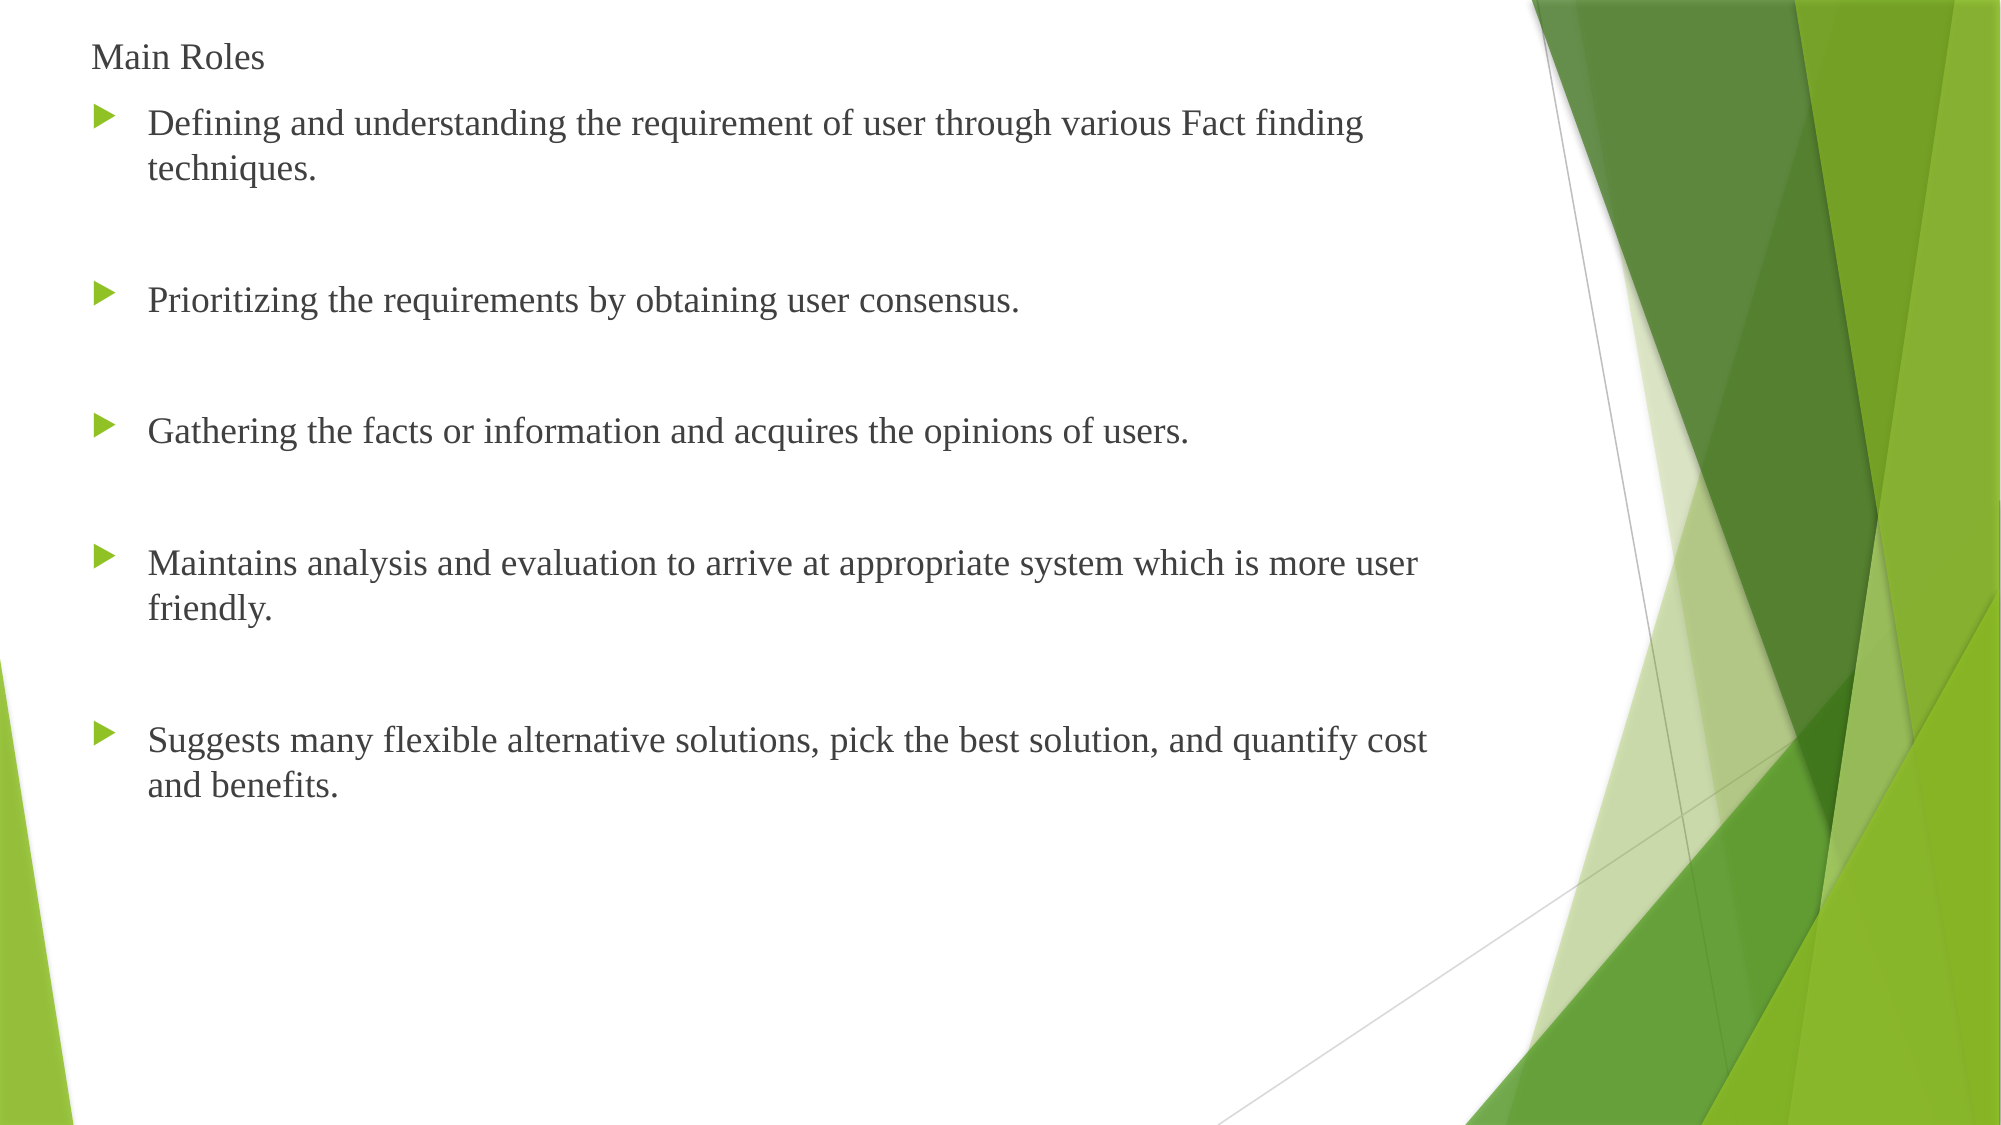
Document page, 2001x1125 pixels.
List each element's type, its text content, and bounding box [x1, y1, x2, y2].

list Main Roles Defining and understanding the requirement of user through various Fact finding techniques. Prioritizing the requirements by obtaining user consensus. Gathering the facts or information and acquires the opinions of users. Maintains analysis and evaluation to arrive at appropriate system which is more user friendly. Suggests many flexible alternative solutions, pick the best solution, and quantify cost and benefits. [76, 24, 1487, 662]
